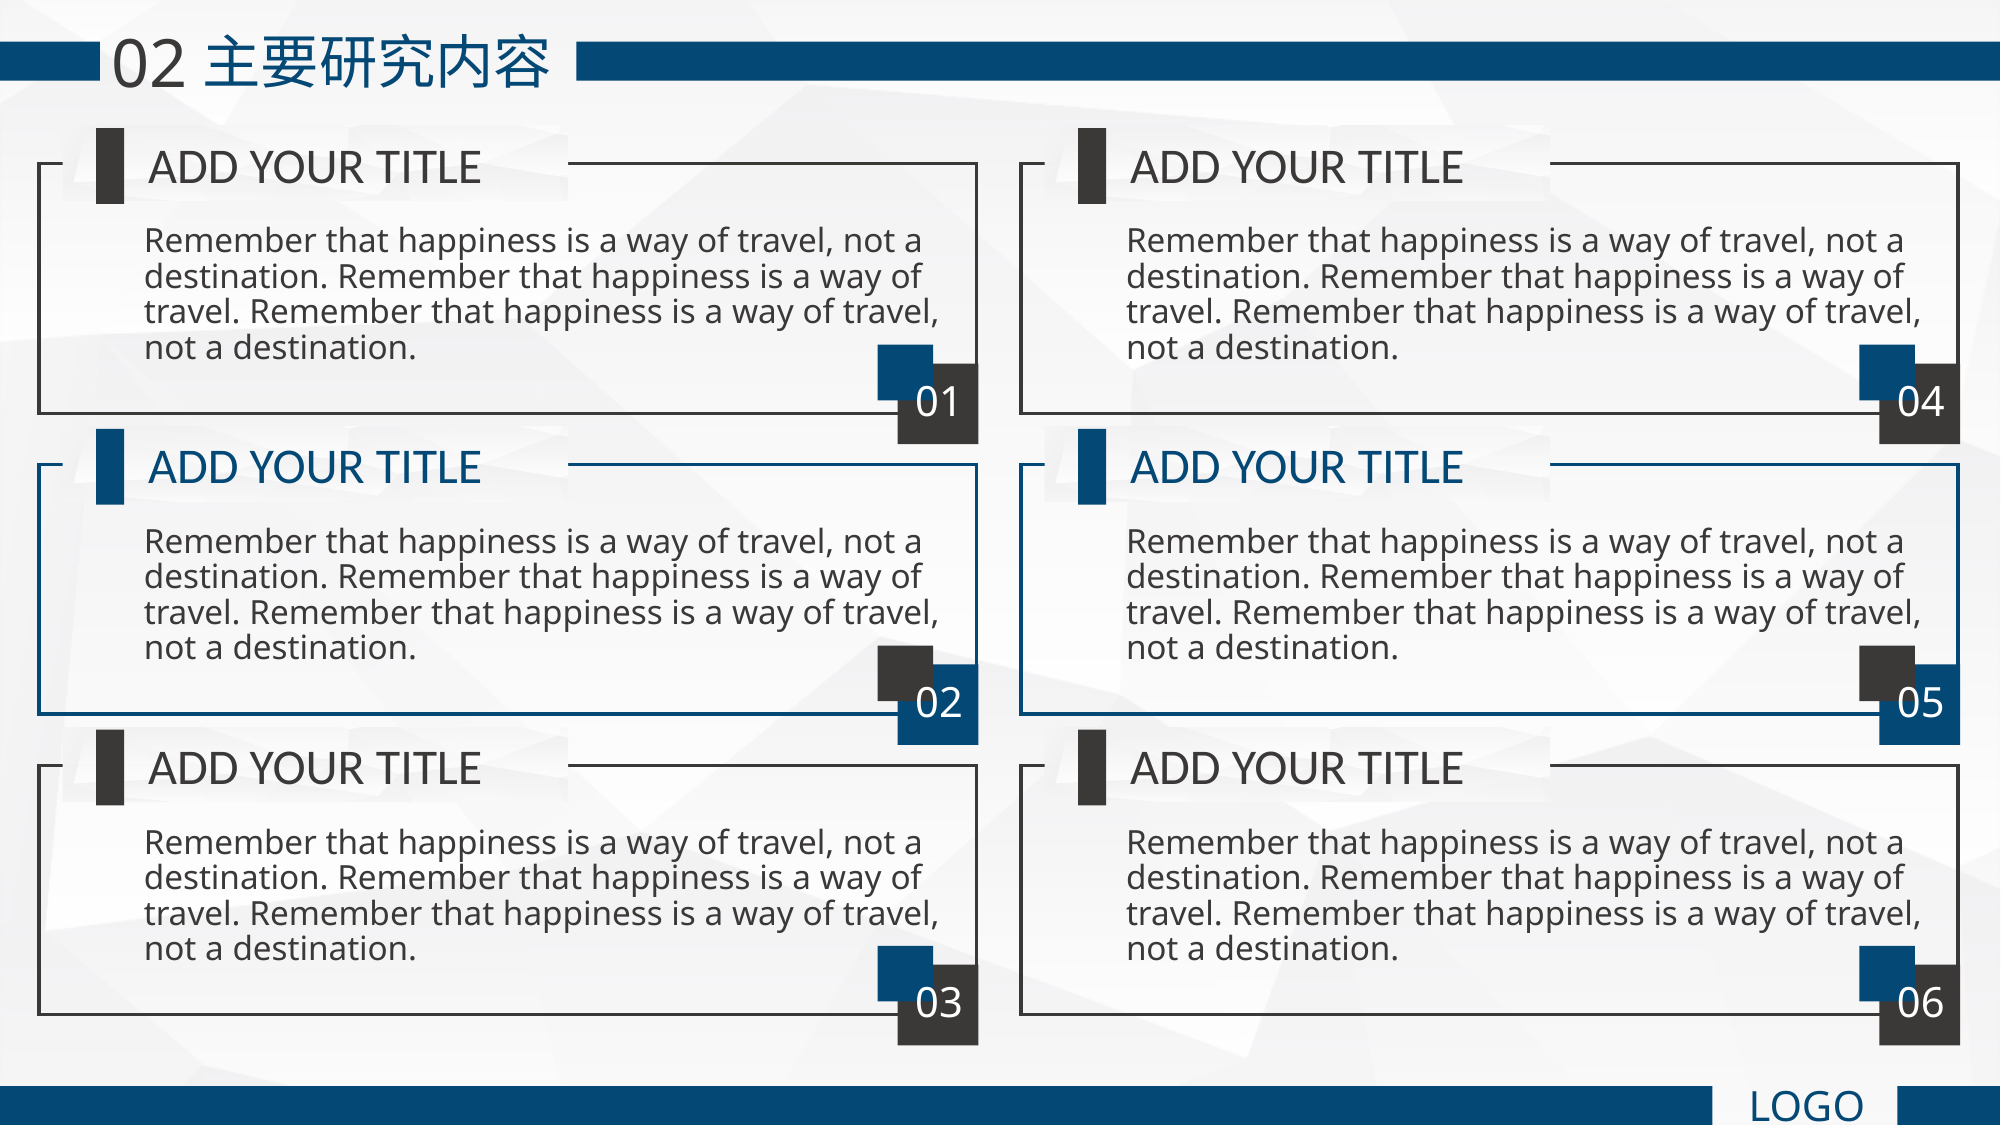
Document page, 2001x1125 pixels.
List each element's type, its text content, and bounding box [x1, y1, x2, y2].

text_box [1021, 727, 1961, 1046]
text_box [39, 125, 979, 426]
text_box [648, 41, 2000, 82]
text_box [0, 1085, 1683, 1125]
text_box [1021, 125, 1961, 426]
text_box [0, 41, 90, 82]
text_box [90, 13, 648, 110]
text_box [39, 426, 979, 727]
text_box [39, 727, 979, 1046]
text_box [1021, 426, 1961, 727]
picture [0, 0, 2001, 1125]
text_box LOGO [1683, 1072, 1930, 1125]
text_box [1930, 1085, 2000, 1125]
